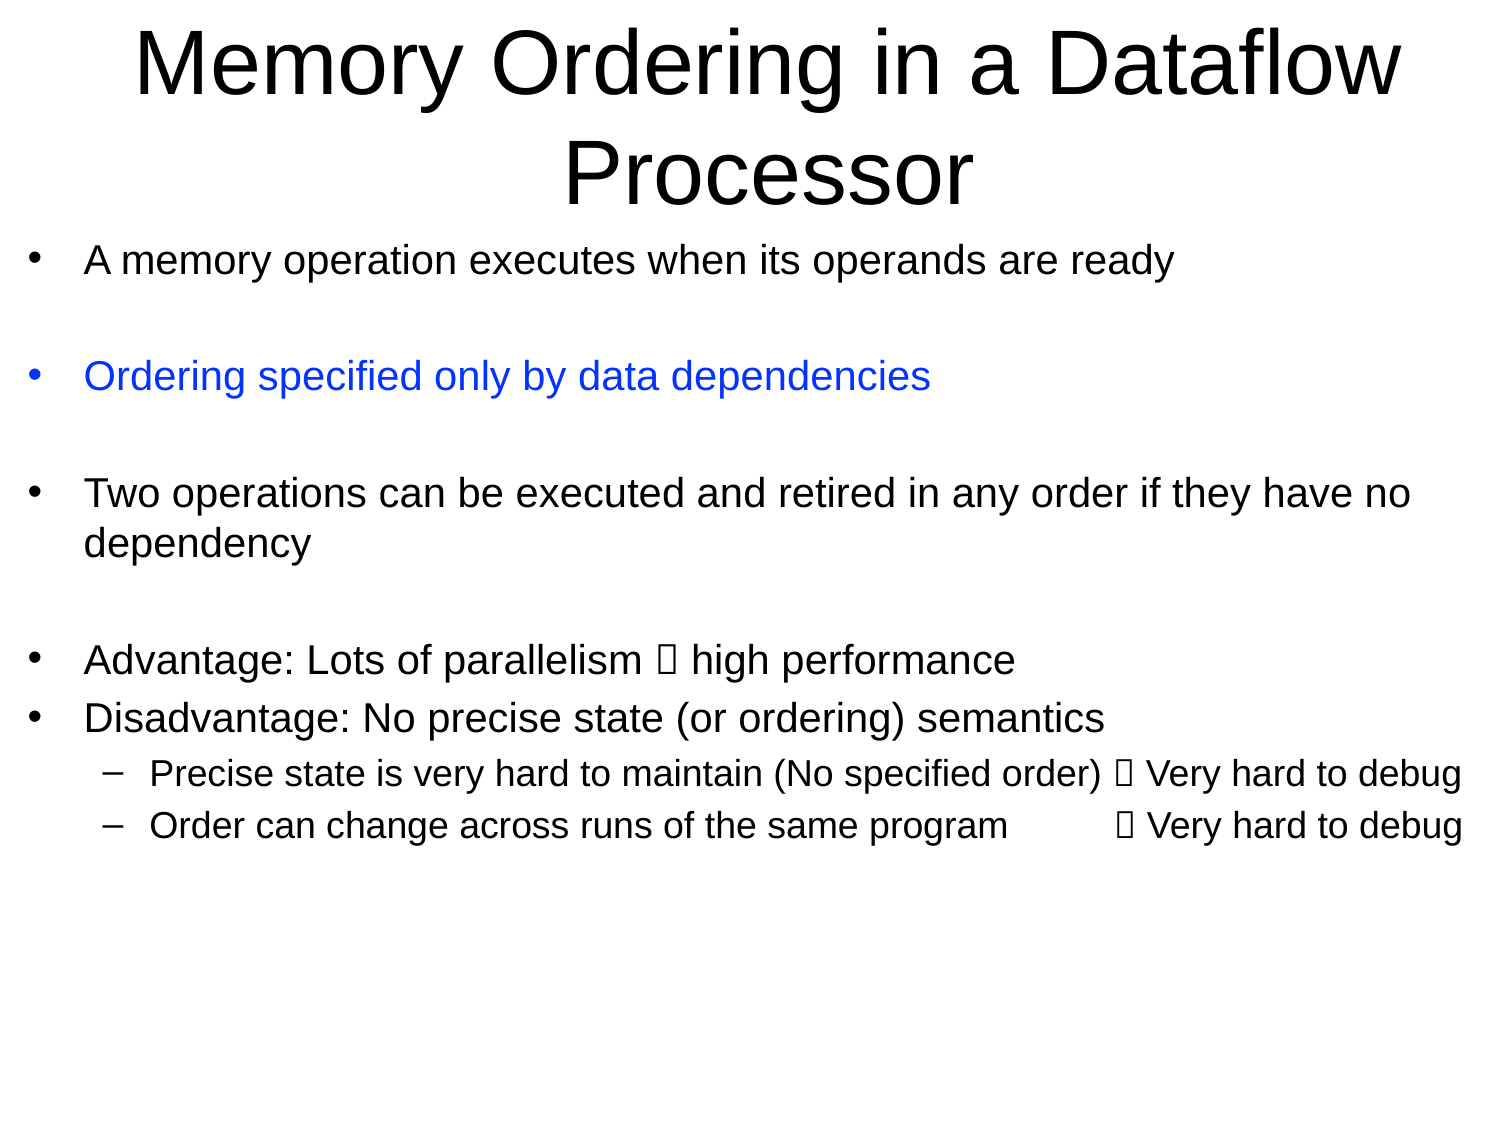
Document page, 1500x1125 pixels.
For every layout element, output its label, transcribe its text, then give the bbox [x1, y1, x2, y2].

title Memory Ordering in a Dataflow Processor [37, 24, 1500, 200]
list A memory operation executes when its operands are ready Ordering specified only by data dependencies Two operations can be executed and retired in any order if they have no dependency Advantage: Lots of parallelism  high performance Disadvantage: No precise state (or ordering) semantics Precise state is very hard to maintain (No specified order)  Very hard to debug Order can change across runs of the same program  Very hard to debug [12, 224, 1500, 1078]
